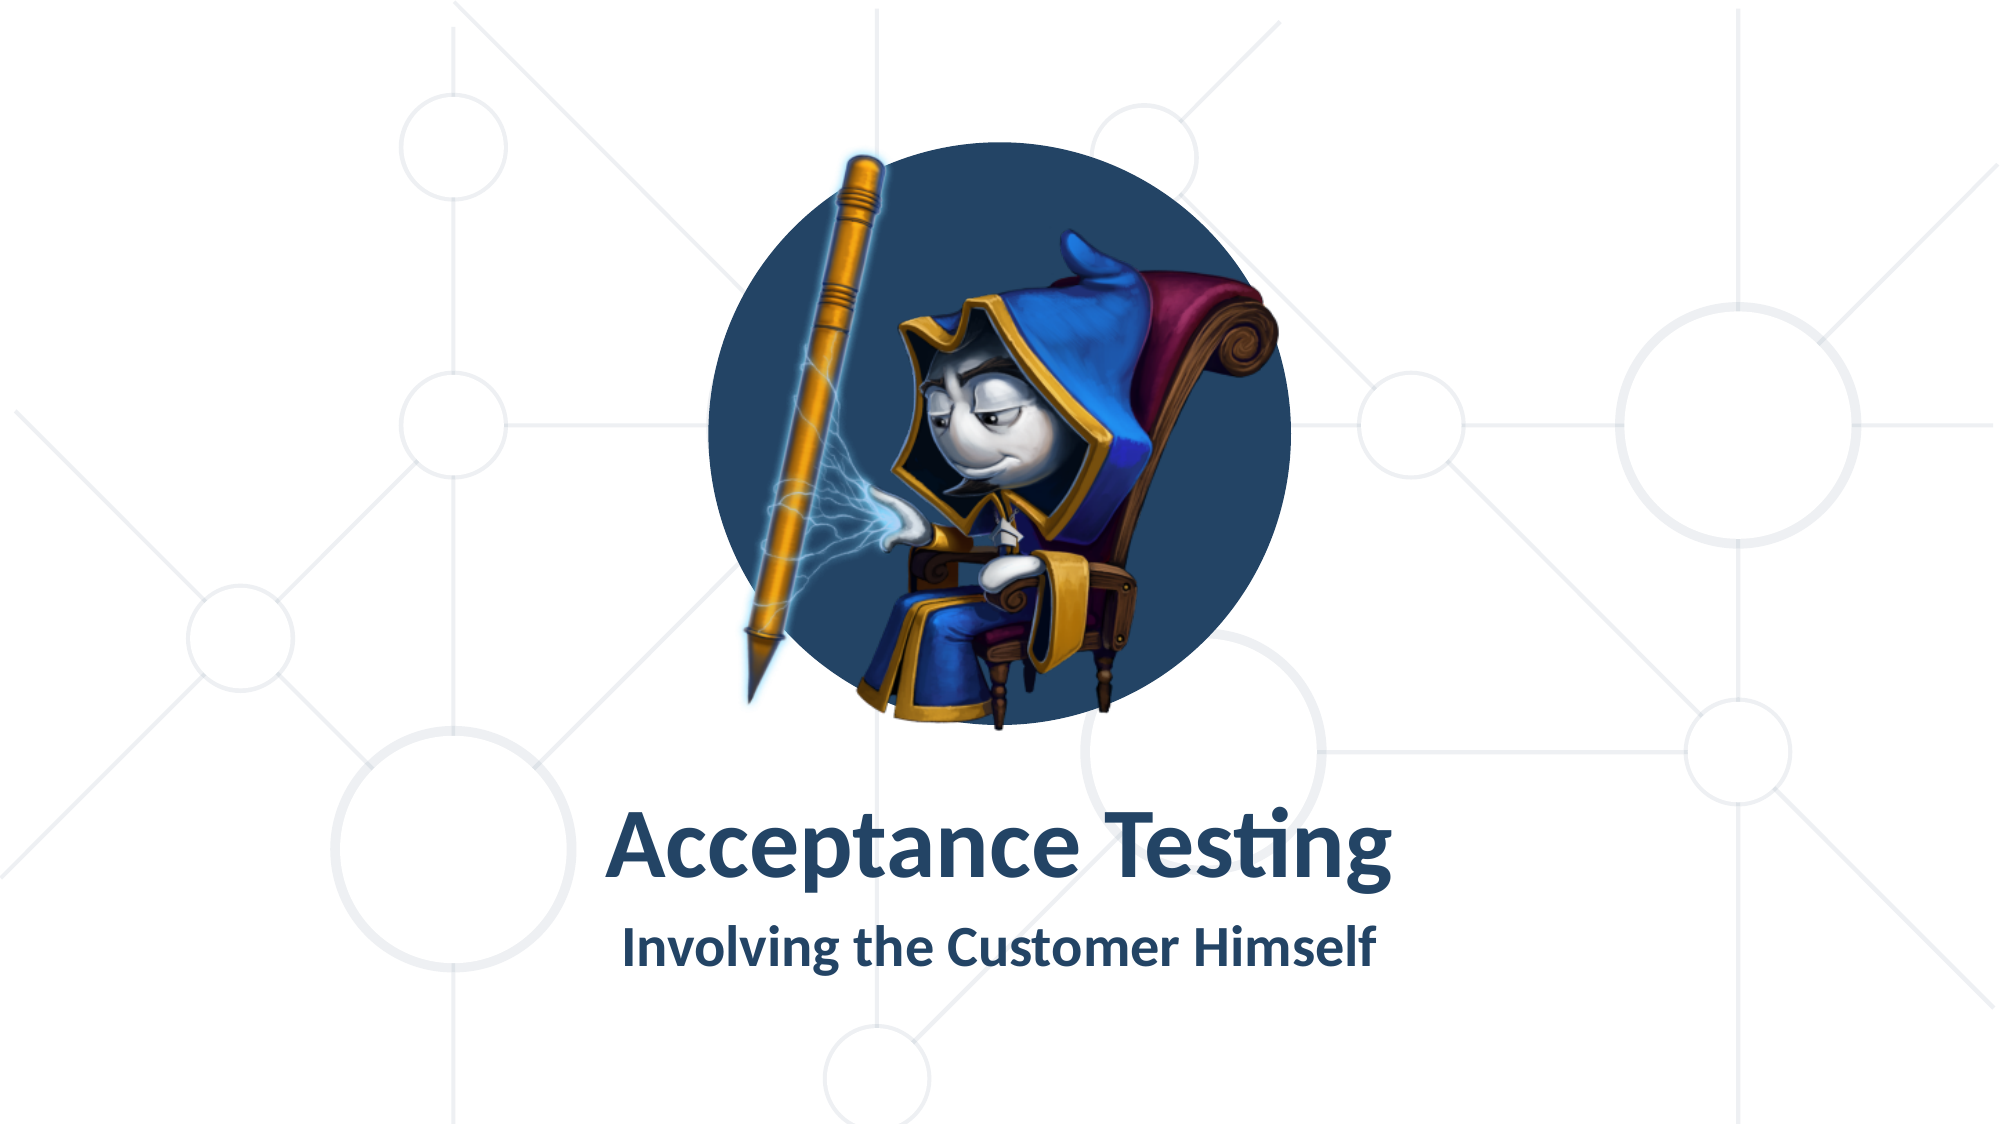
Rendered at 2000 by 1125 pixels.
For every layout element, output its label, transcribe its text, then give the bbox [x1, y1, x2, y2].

list Acceptance Testing [100, 771, 1899, 898]
list Involving the Customer Himself [100, 900, 1899, 983]
picture [711, 141, 1290, 740]
